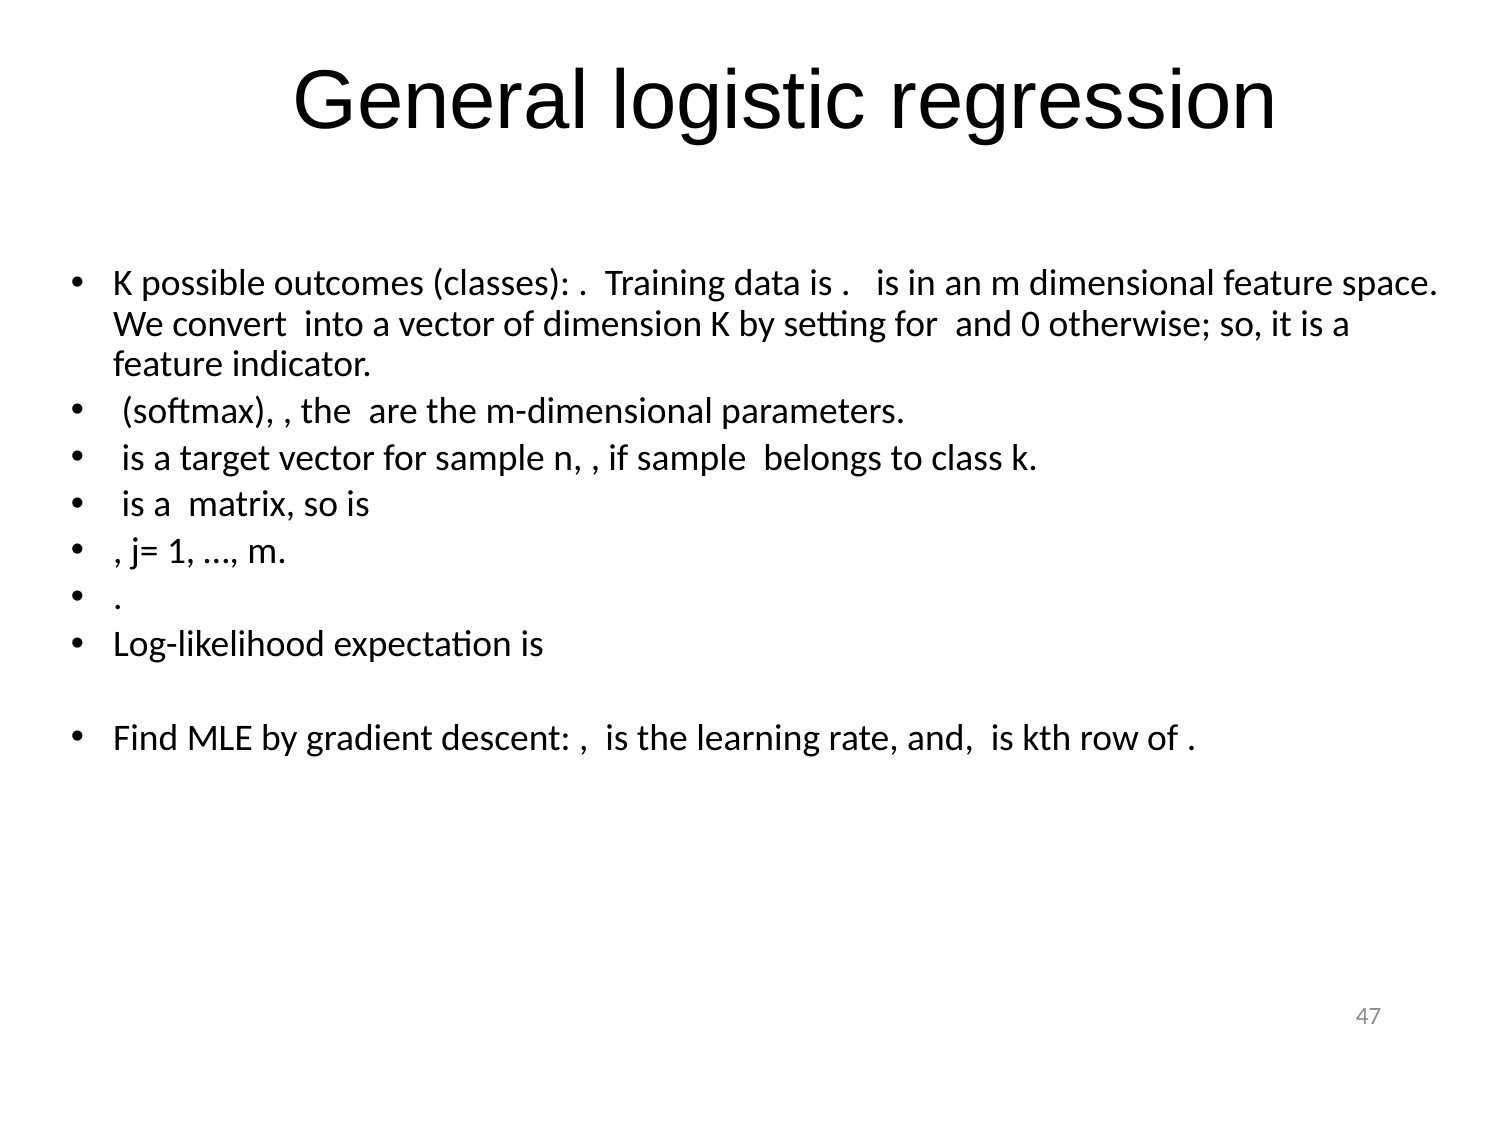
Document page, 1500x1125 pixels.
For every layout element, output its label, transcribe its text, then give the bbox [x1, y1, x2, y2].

title General logistic regression [97, 48, 1475, 155]
slide_number 47 [1133, 991, 1397, 1037]
